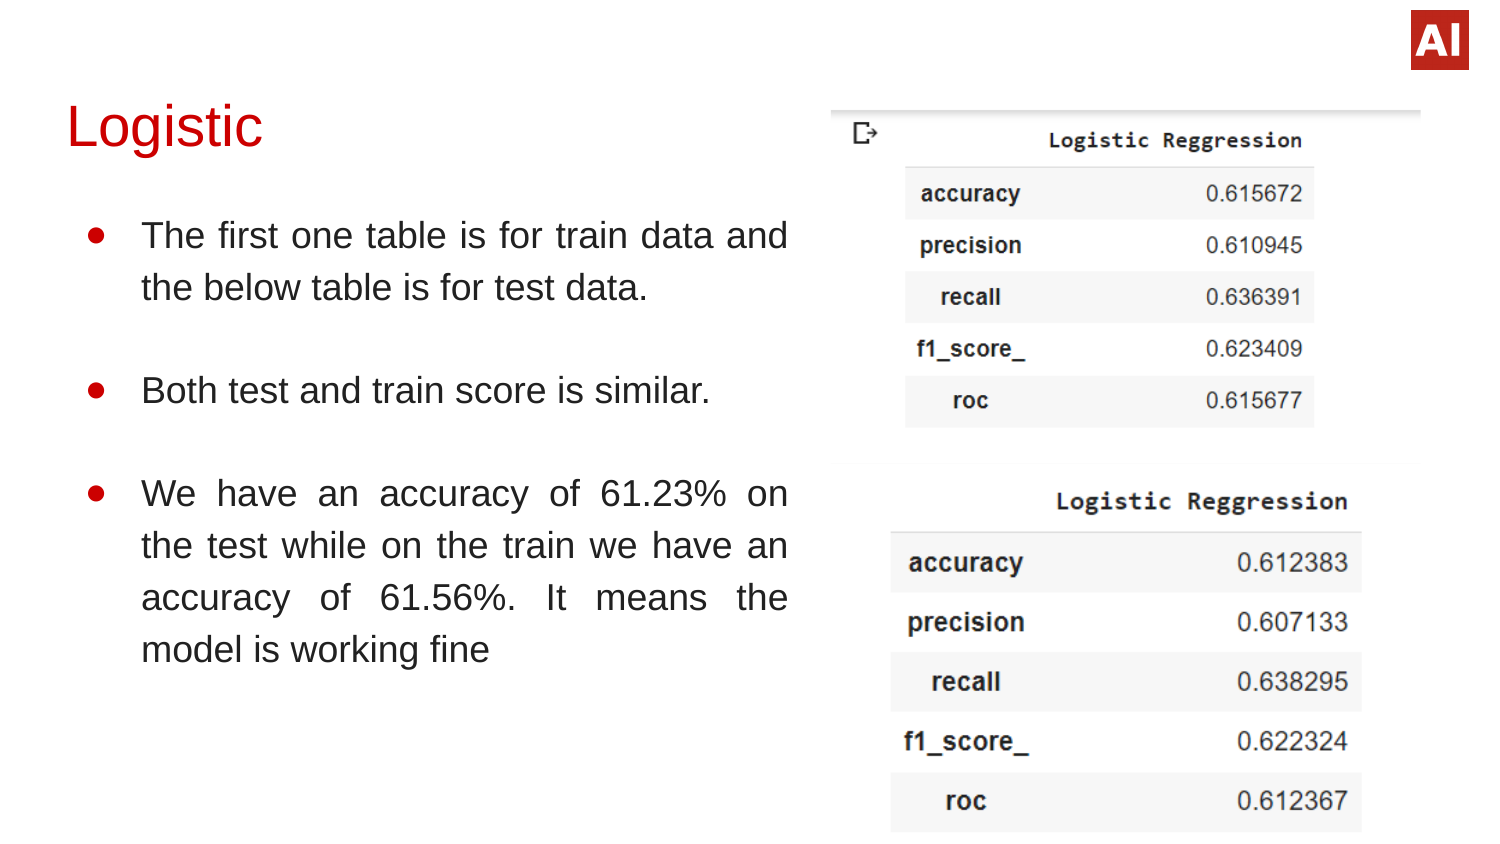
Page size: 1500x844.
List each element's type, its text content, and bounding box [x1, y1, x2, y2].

picture [1411, 10, 1469, 70]
list The first one table is for train data and the below table is for test data. Both test and train score is similar. We have an accuracy of 61.23% on the test while on the train we have an accuracy of 61.56%. It means the model is working fine [51, 189, 804, 750]
picture [818, 104, 1450, 844]
title Logistic [51, 72, 1449, 167]
